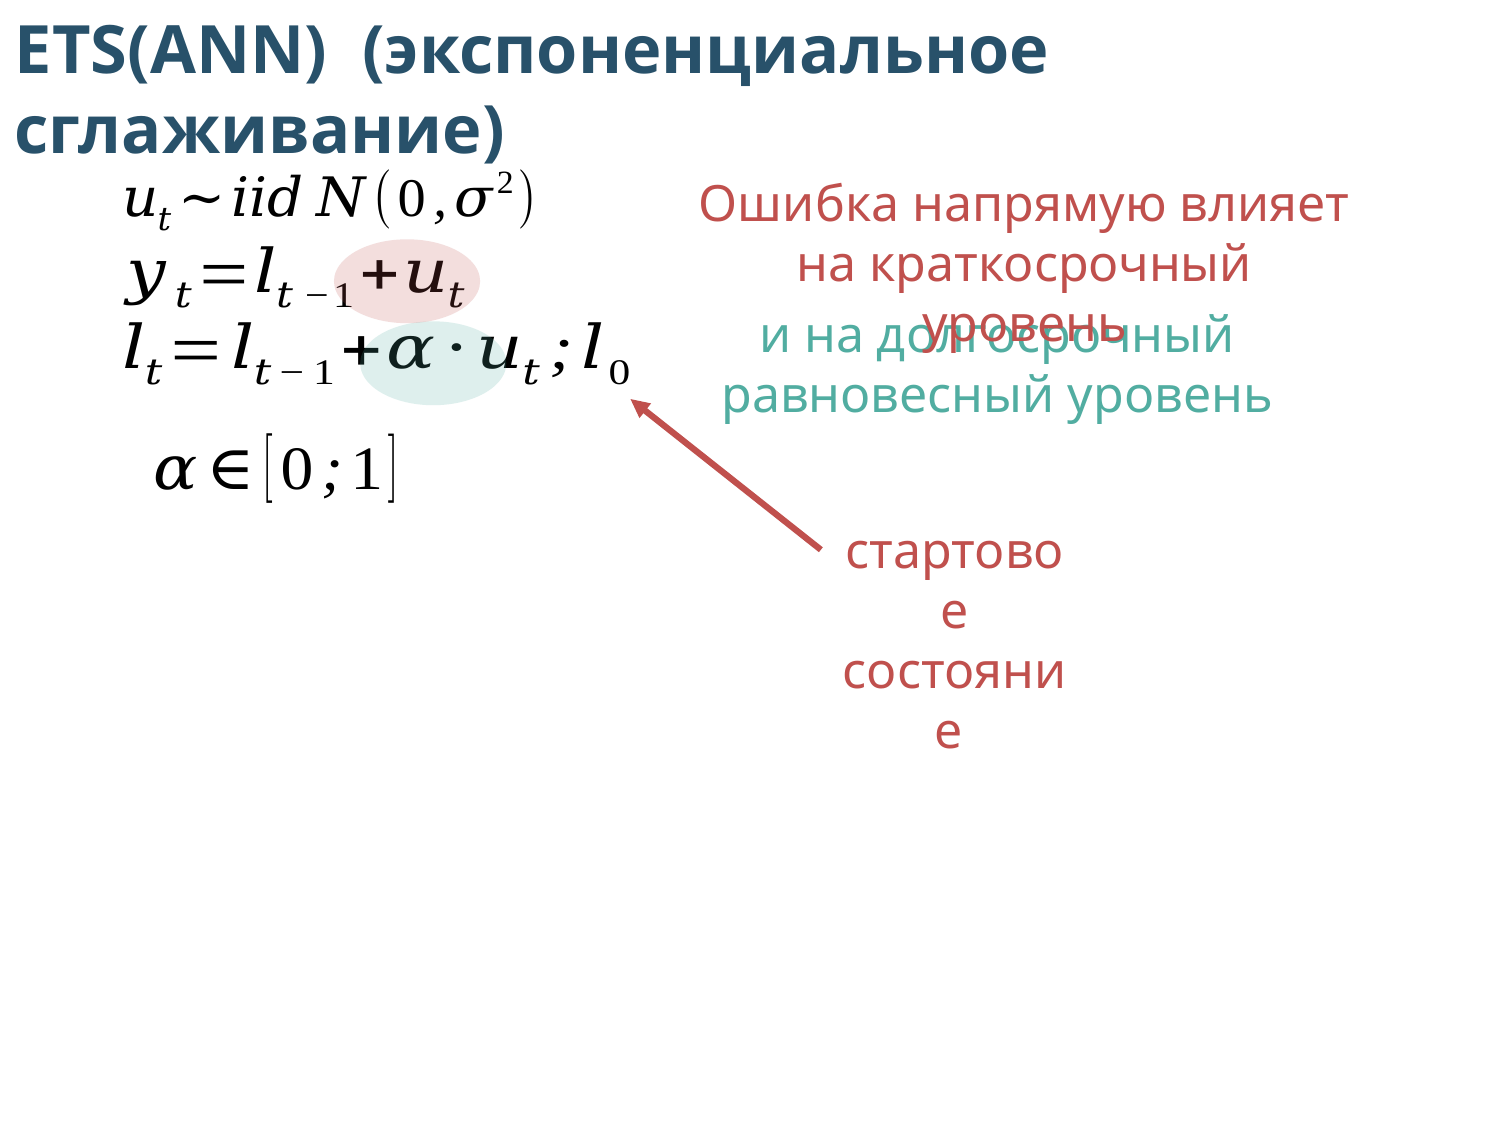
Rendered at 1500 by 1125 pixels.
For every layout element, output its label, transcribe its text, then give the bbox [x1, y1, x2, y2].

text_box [630, 398, 822, 551]
text_box [331, 237, 483, 326]
text_box стартовое состояние [820, 511, 1089, 767]
text_box Ошибка напрямую влияет на краткосрочный уровень [676, 163, 1373, 359]
text_box и на долгосрочный равновесный уровень [684, 359, 1311, 430]
text_box ETS(ANN) (экспоненциальное сглаживание) [0, 0, 1500, 96]
text_box [358, 319, 509, 408]
